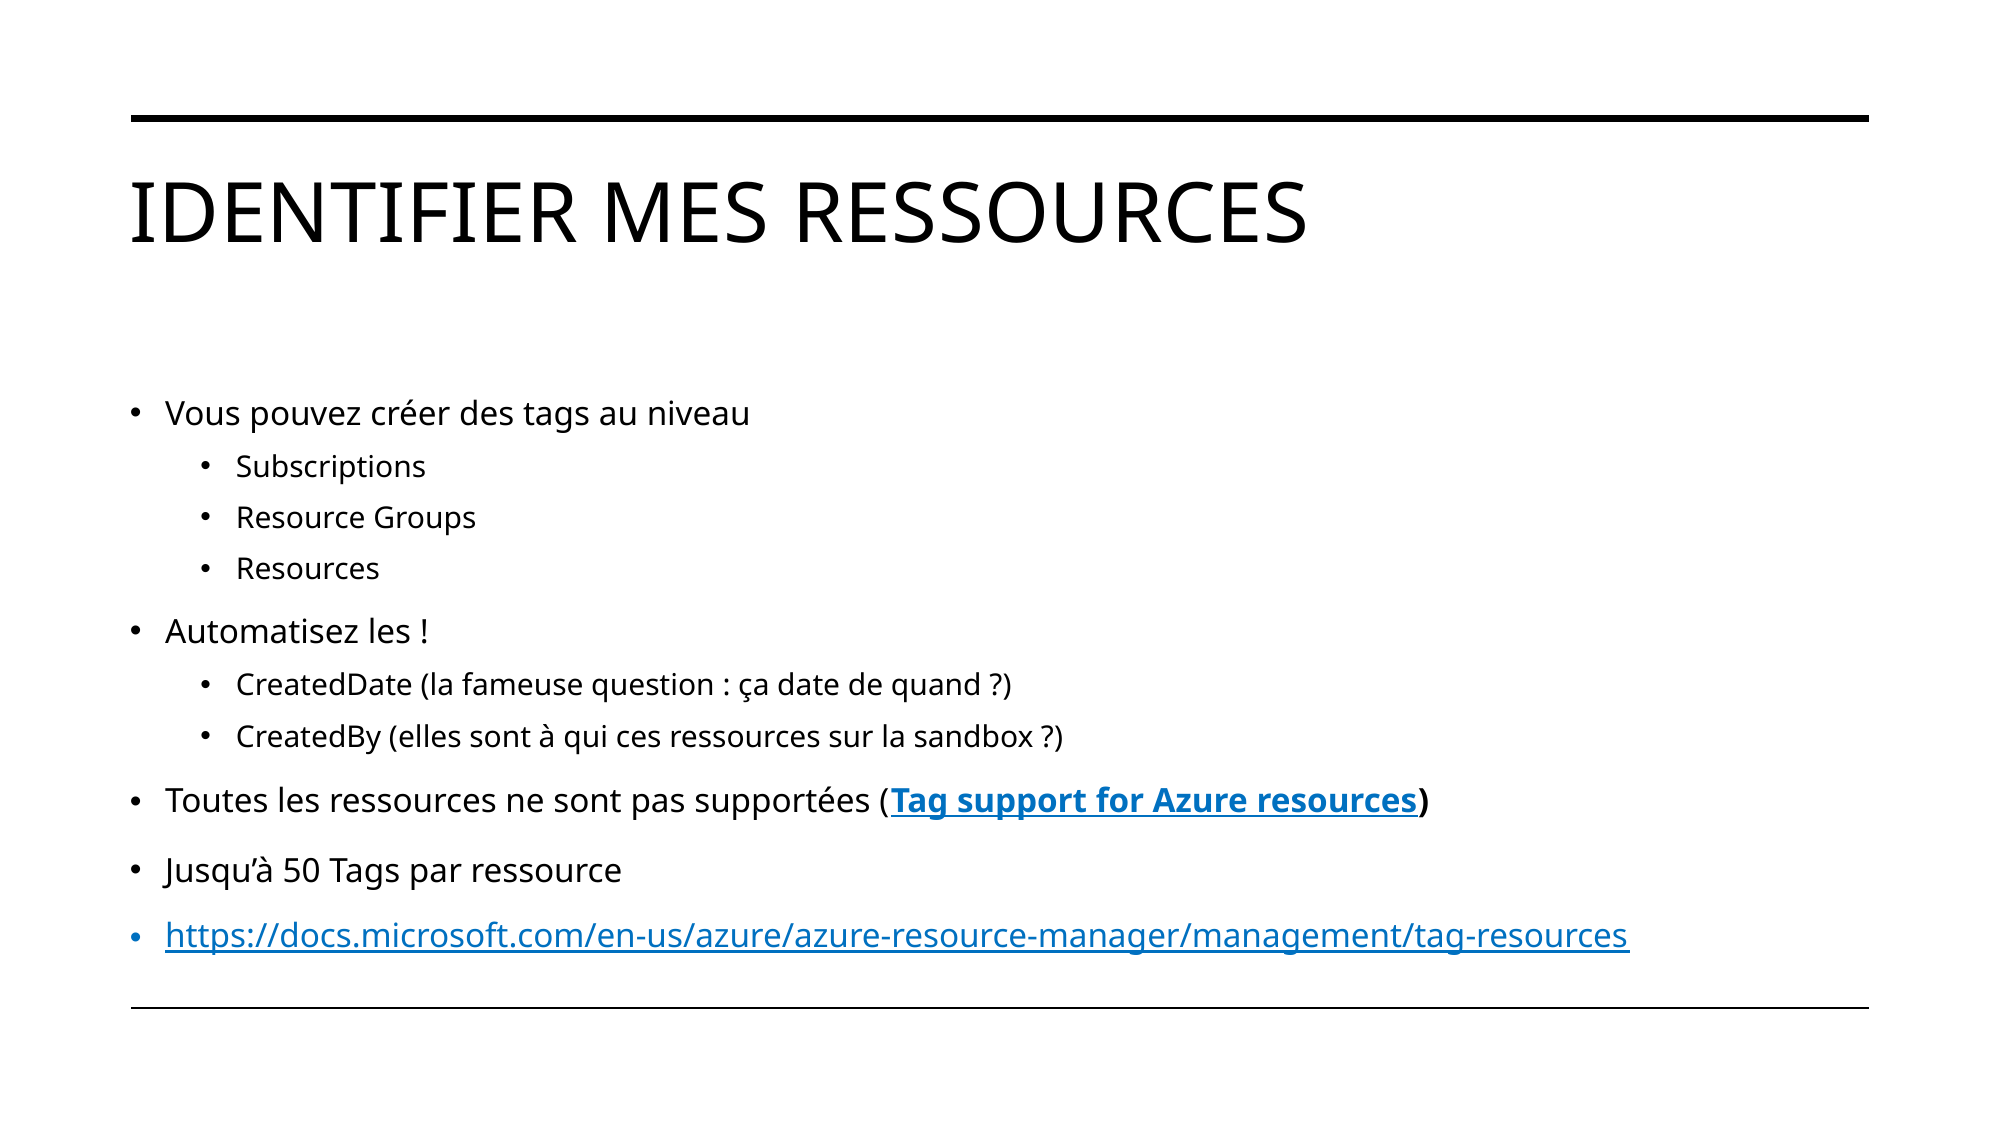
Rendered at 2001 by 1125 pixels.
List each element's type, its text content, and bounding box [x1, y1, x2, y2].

title Identifier mes ressources [114, 151, 1869, 376]
list Vous pouvez créer des tags au niveau Subscriptions Resource Groups Resources Automatisez les ! CreatedDate (la fameuse question : ça date de quand ?) CreatedBy (elles sont à qui ces ressources sur la sandbox ?) Toutes les ressources ne sont pas supportées (Tag support for Azure resources) Jusqu’à 50 Tags par ressource https://docs.microsoft.com/en-us/azure/azure-resource-manager/management/tag-resources [114, 376, 1869, 973]
